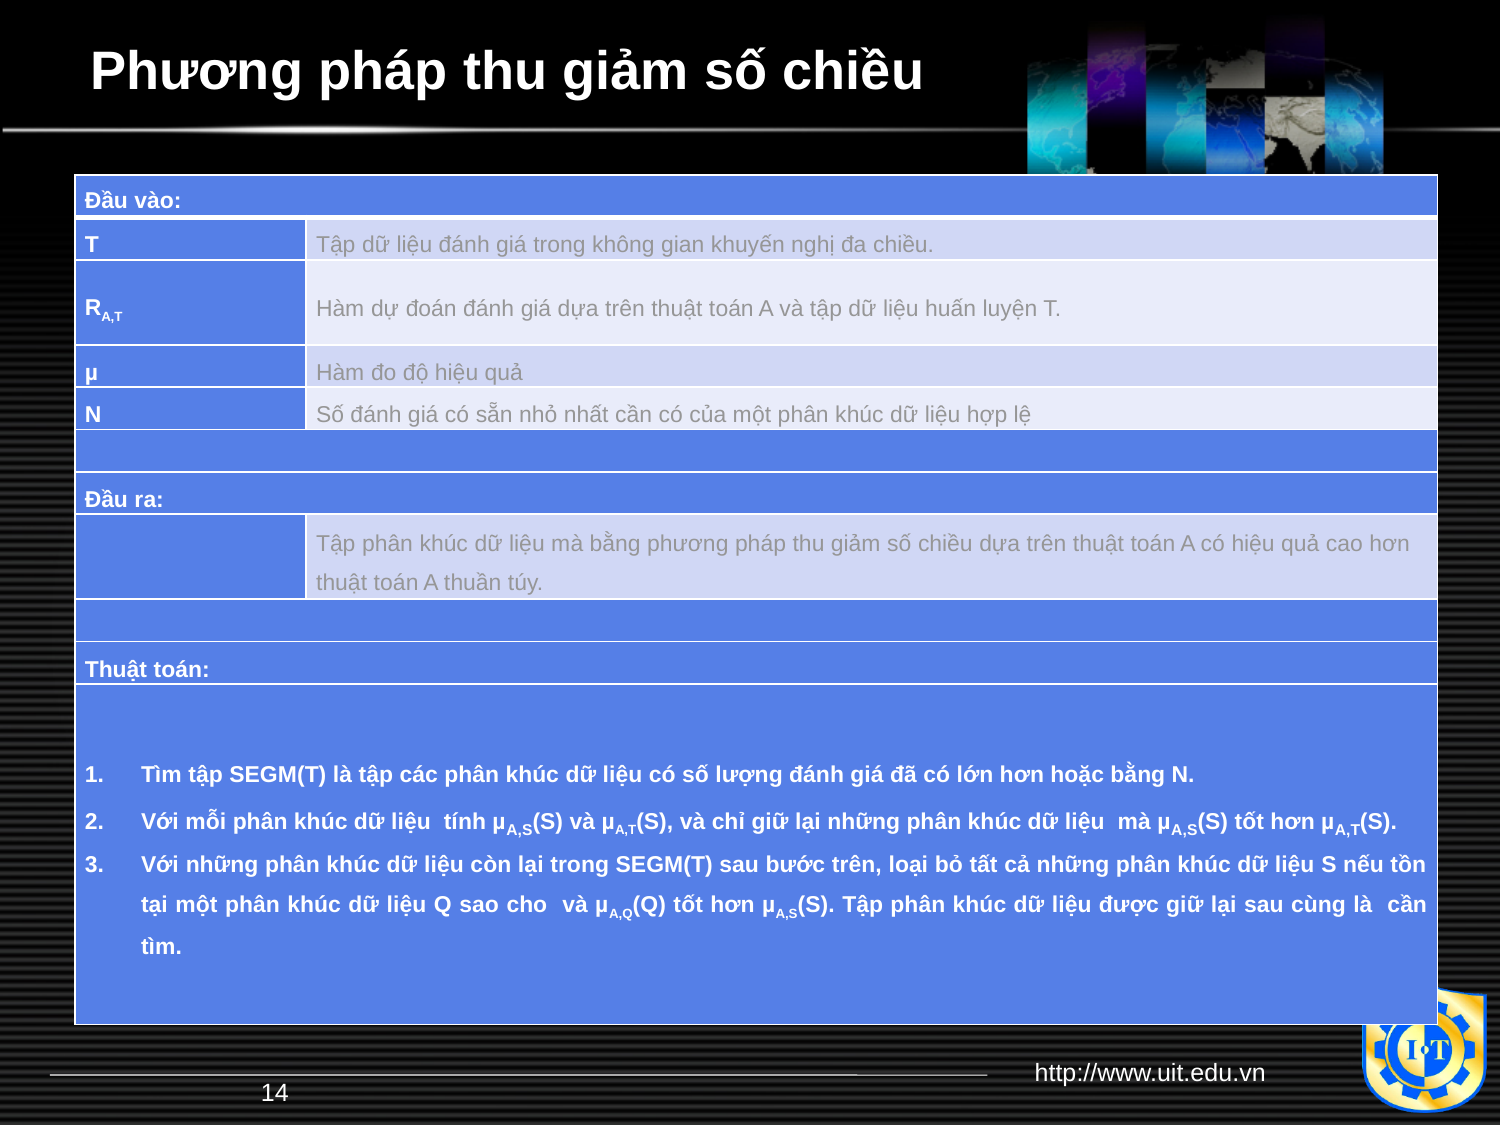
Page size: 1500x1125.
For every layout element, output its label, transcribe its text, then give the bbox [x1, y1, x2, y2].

footer http://www.uit.edu.vn [987, 1049, 1282, 1100]
title Phương pháp thu giảm số chiều [75, 62, 1269, 138]
slide_number 14 [245, 1068, 459, 1109]
picture [0, 0, 1500, 1125]
